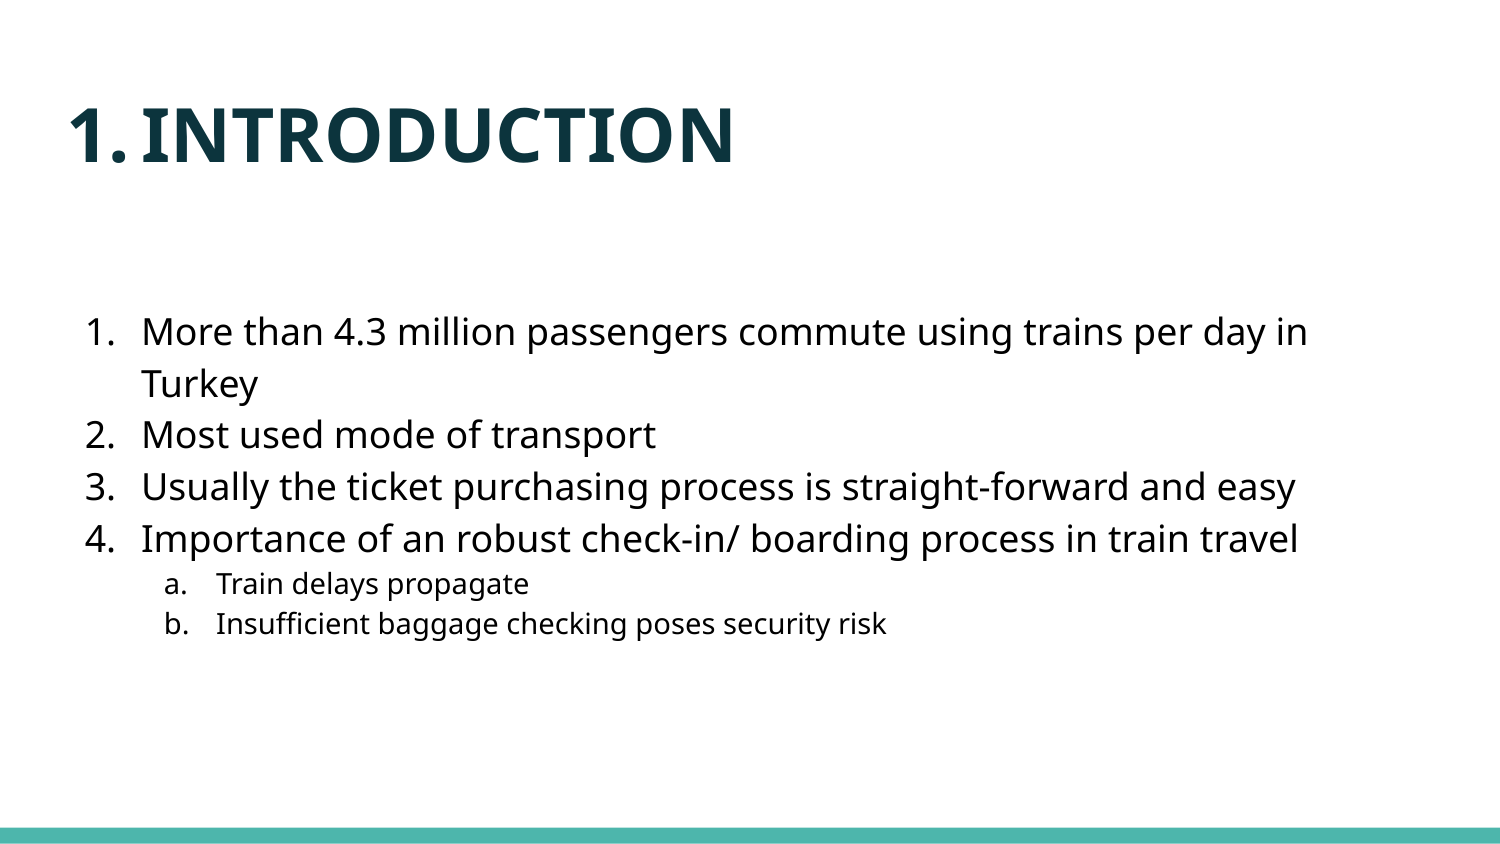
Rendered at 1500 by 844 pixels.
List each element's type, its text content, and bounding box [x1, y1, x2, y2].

list More than 4.3 million passengers commute using trains per day in Turkey Most used mode of transport Usually the ticket purchasing process is straight-forward and easy Importance of an robust check-in/ boarding process in train travel Train delays propagate Insufficient baggage checking poses security risk [51, 207, 1449, 750]
title INTRODUCTION [51, 72, 1449, 189]
